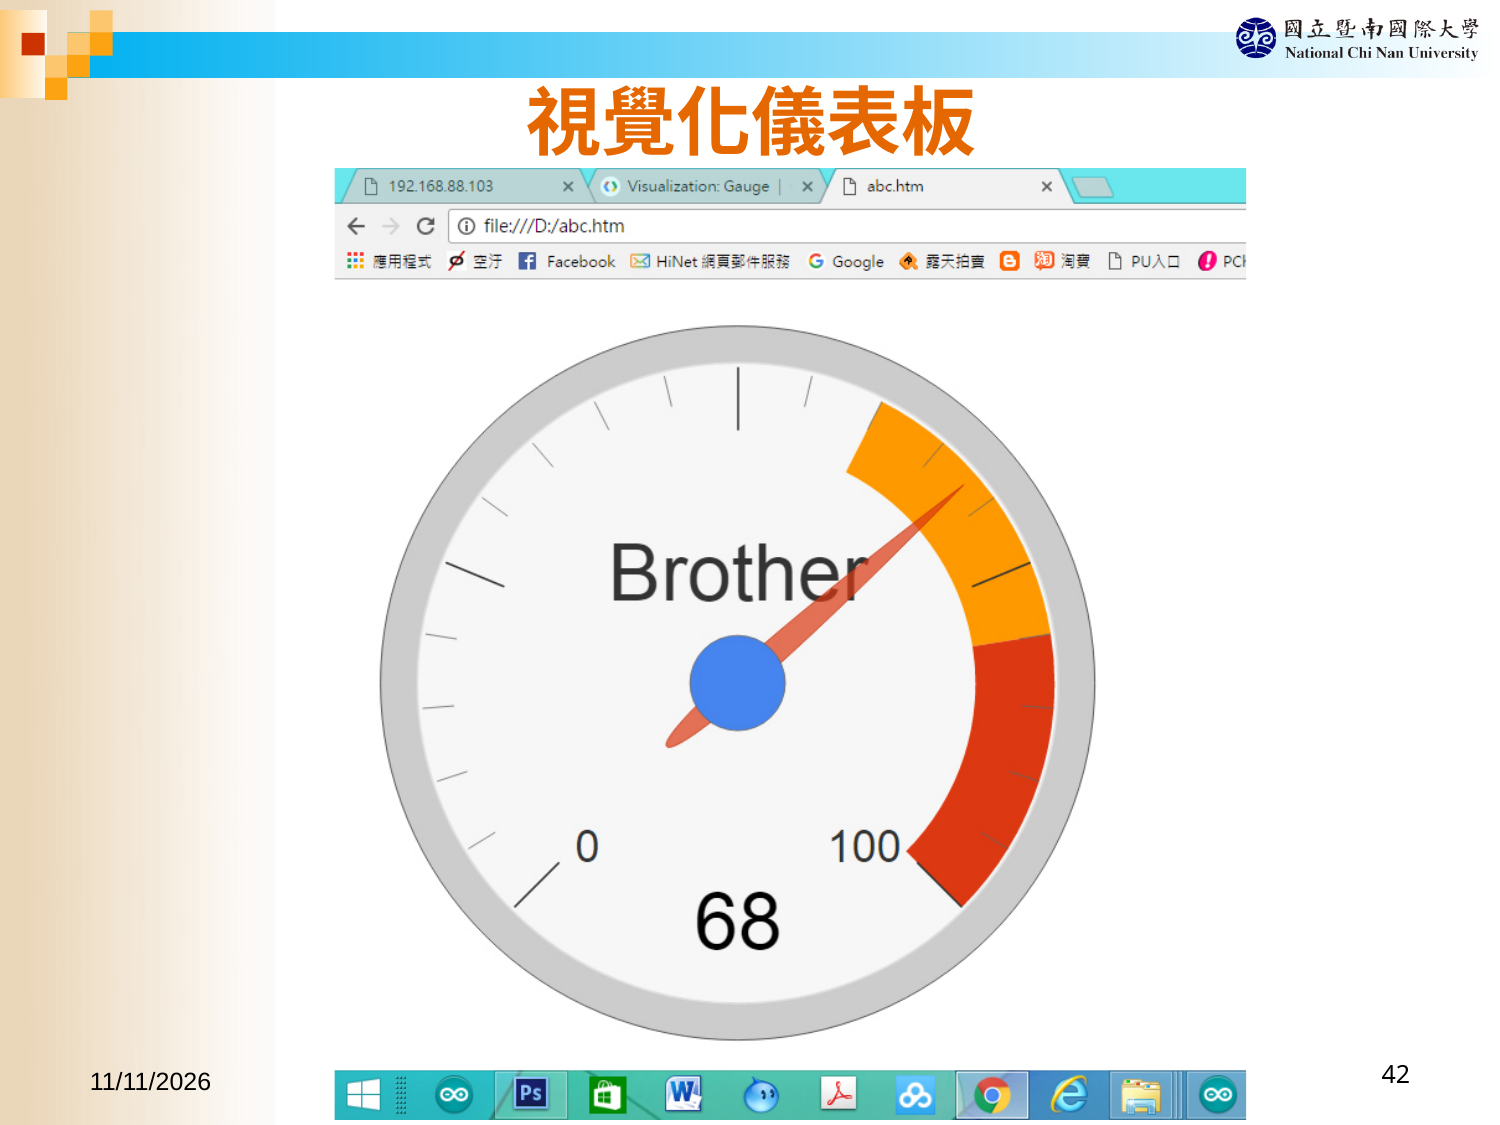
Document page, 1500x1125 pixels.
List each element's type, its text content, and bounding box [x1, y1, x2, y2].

picture [334, 167, 1247, 1121]
text_box 42 [1251, 1024, 1425, 1100]
title 視覺化儀表板 [76, 42, 1427, 197]
picture [1234, 10, 1485, 67]
text_box 2017/9/30 [75, 1024, 329, 1103]
